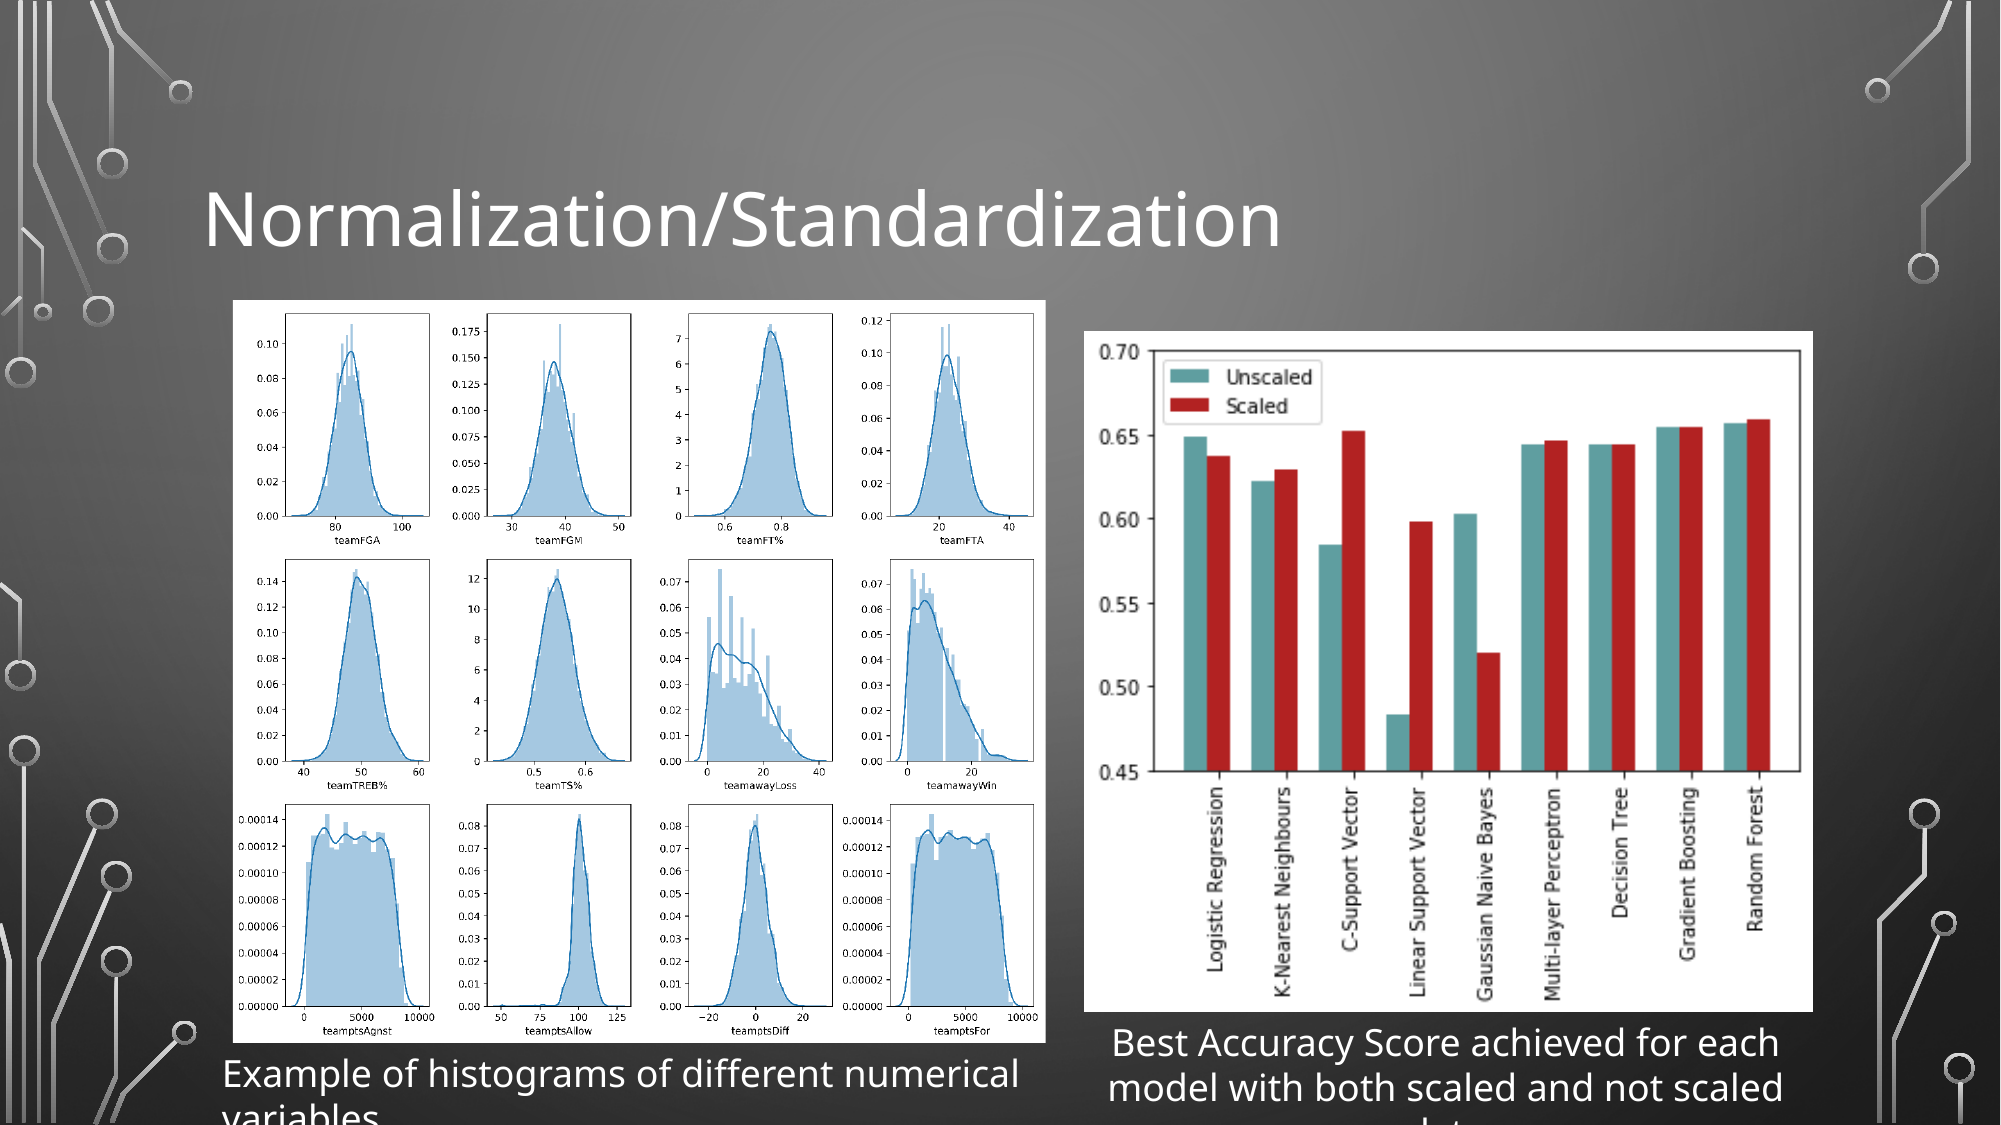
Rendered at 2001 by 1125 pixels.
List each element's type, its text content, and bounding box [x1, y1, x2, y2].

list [232, 300, 1046, 1043]
text_box Example of histograms of different numerical variables [207, 1042, 1079, 1125]
title Normalization/Standardization [187, 101, 1813, 344]
picture [1084, 331, 1813, 1012]
text_box Best Accuracy Score achieved for each model with both scaled and not scaled data [1079, 1011, 1813, 1125]
